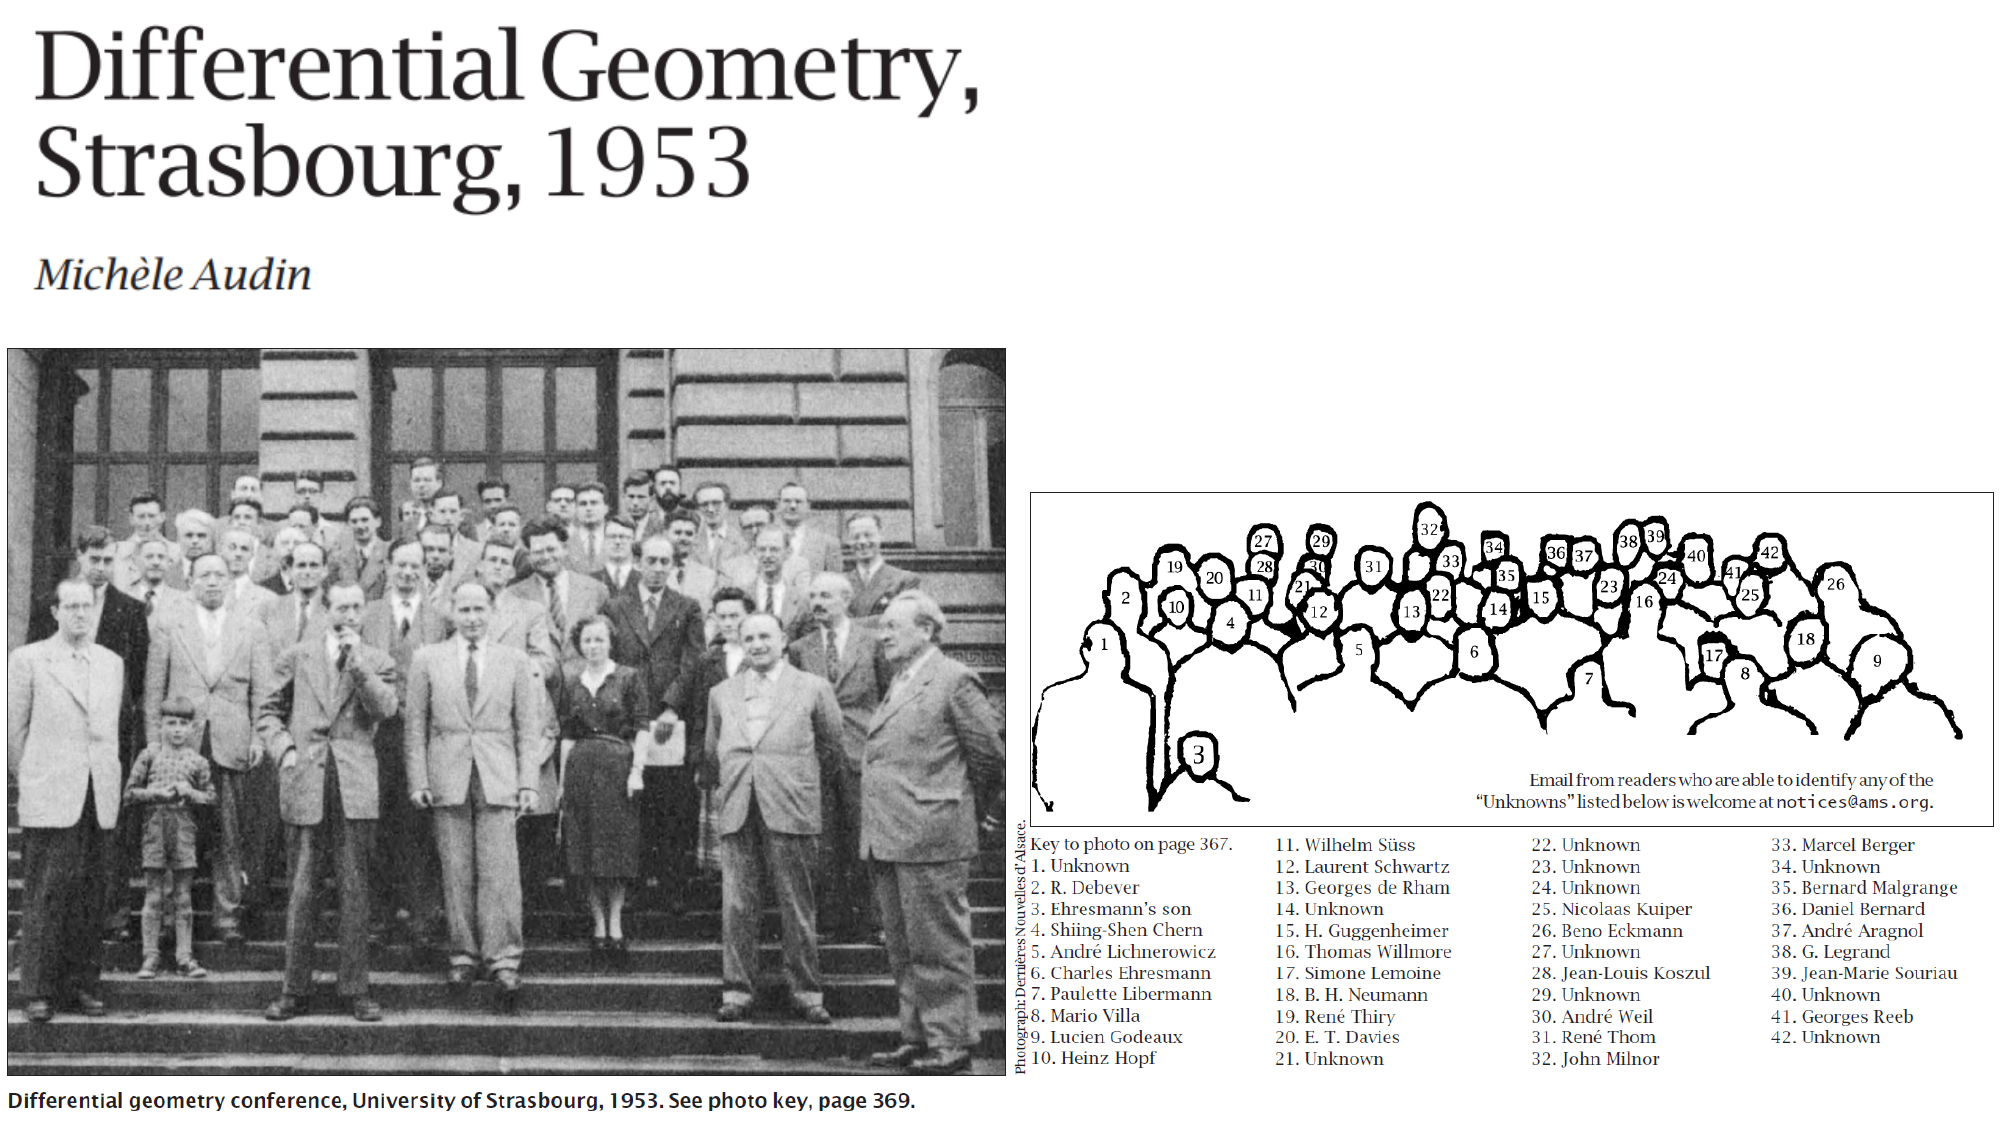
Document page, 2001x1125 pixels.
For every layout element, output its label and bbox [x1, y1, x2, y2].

picture [0, 336, 2000, 1125]
picture [0, 3, 1054, 321]
